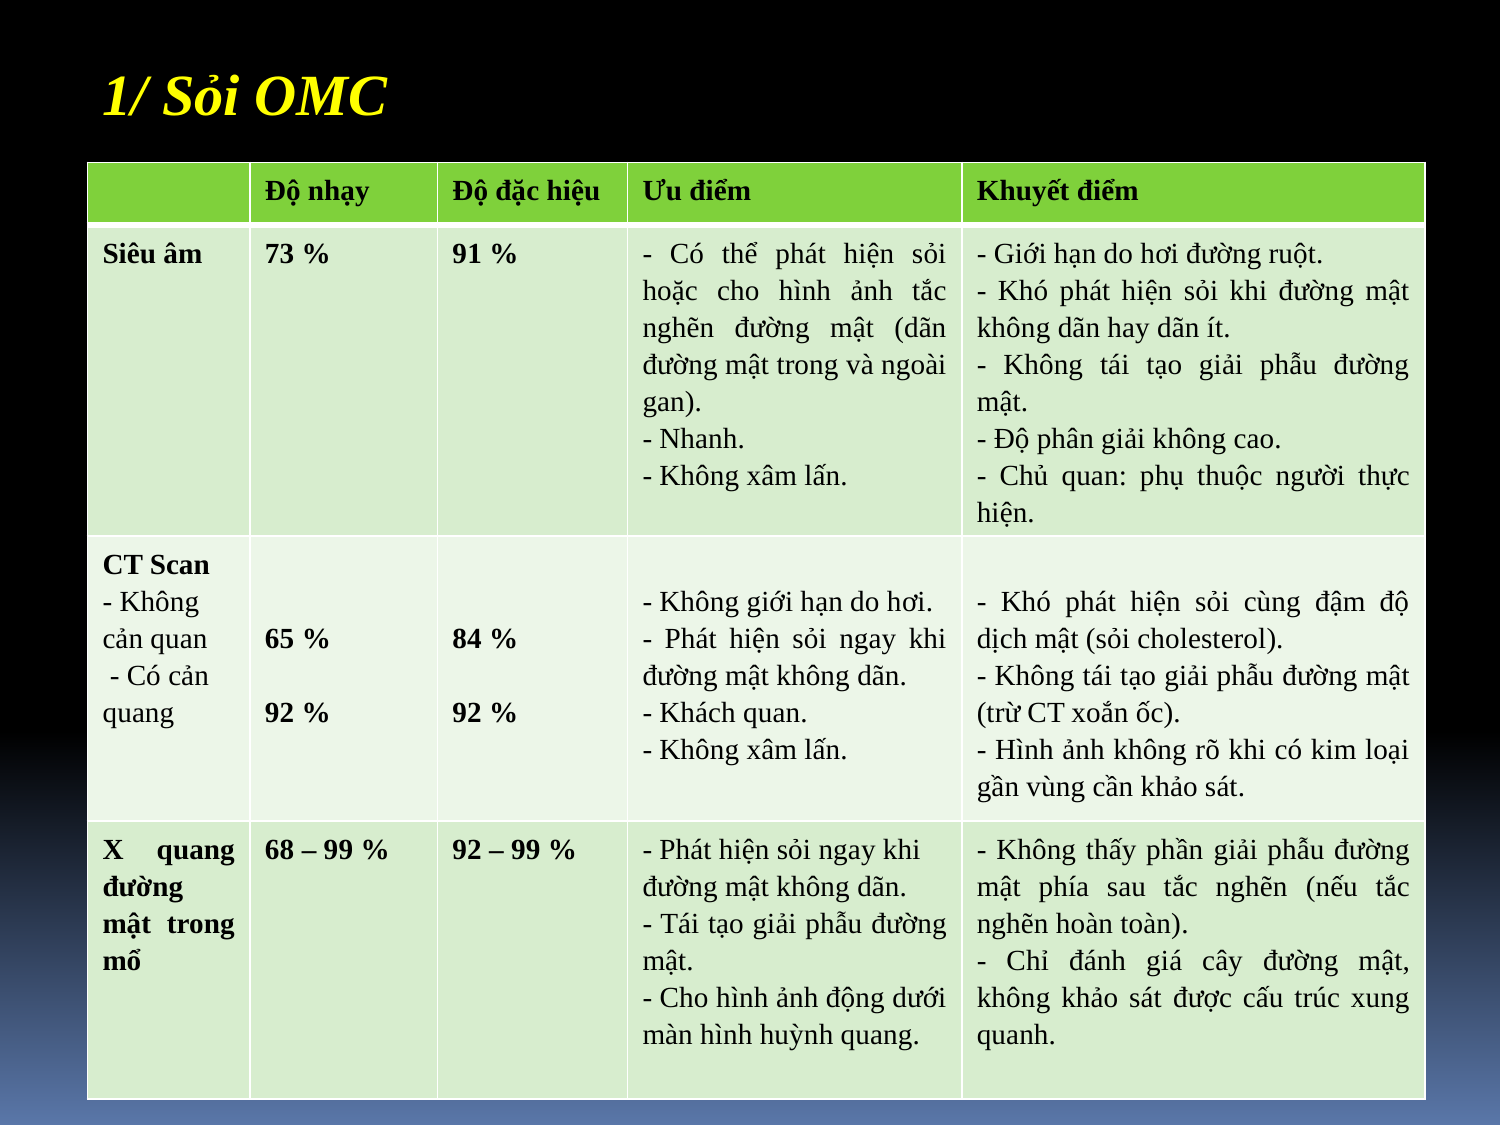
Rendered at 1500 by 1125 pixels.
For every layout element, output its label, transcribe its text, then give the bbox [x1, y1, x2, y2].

table_header [88, 163, 249, 222]
text_box 1/ Sỏi OMC [87, 50, 1175, 135]
table_header Ưu điểm [628, 163, 961, 222]
table_header Độ nhạy [251, 163, 437, 222]
table_cell 92 – 99 % [438, 822, 627, 1098]
table_cell - Có thể phát hiện sỏi hoặc cho hình ảnh tắc nghẽn đường mật (dãn đường mật trong và ngoài gan). - Nhanh. - Không xâm lấn. [628, 228, 961, 535]
table_cell - Không thấy phần giải phẫu đường mật phía sau tắc nghẽn (nếu tắc nghẽn hoàn toàn). - Chỉ đánh giá cây đường mật, không khảo sát được cấu trúc xung quanh. [963, 822, 1424, 1098]
table_cell 91 % [438, 228, 627, 535]
table_cell 84 % 92 % [438, 537, 627, 820]
table_header Khuyết điểm [963, 163, 1424, 222]
table_cell - Không giới hạn do hơi. - Phát hiện sỏi ngay khi đường mật không dãn. - Khách quan. - Không xâm lấn. [628, 537, 961, 820]
table_cell X quang đường mật trong mổ [88, 822, 249, 1098]
table_cell - Giới hạn do hơi đường ruột. - Khó phát hiện sỏi khi đường mật không dãn hay dãn ít. - Không tái tạo giải phẫu đường mật. - Độ phân giải không cao. - Chủ quan: phụ thuộc người thực hiện. [963, 228, 1424, 535]
table_cell Siêu âm [88, 228, 249, 535]
table_cell 73 % [251, 228, 437, 535]
table_cell CT Scan - Không cản quan - Có cản quang [88, 537, 249, 820]
table_header Độ đặc hiệu [438, 163, 627, 222]
table_cell - Khó phát hiện sỏi cùng đậm độ dịch mật (sỏi cholesterol). - Không tái tạo giải phẫu đường mật (trừ CT xoắn ốc). - Hình ảnh không rõ khi có kim loại gần vùng cần khảo sát. [963, 537, 1424, 820]
table_cell 68 – 99 % [251, 822, 437, 1098]
table_cell 65 % 92 % [251, 537, 437, 820]
table_cell - Phát hiện sỏi ngay khi đường mật không dãn. - Tái tạo giải phẫu đường mật. - Cho hình ảnh động dưới màn hình huỳnh quang. [628, 822, 961, 1098]
